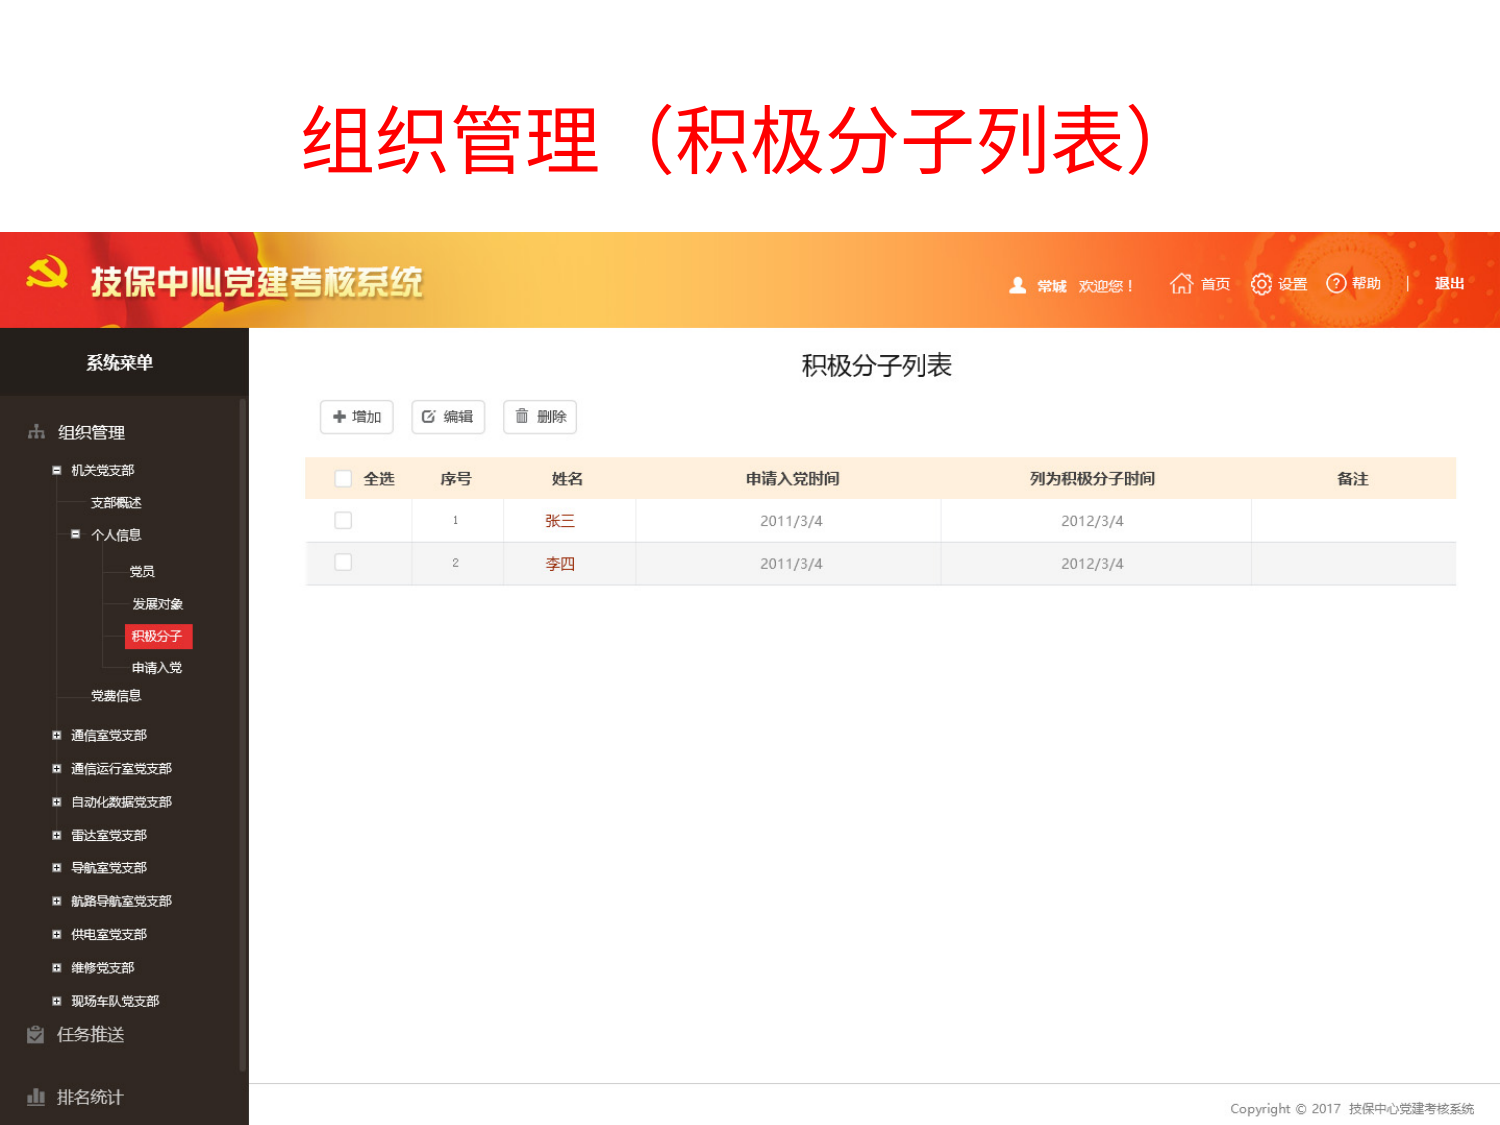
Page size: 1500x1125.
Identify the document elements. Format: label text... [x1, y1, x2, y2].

title 组织管理（积极分子列表） [75, 45, 1425, 232]
picture [0, 232, 1500, 1125]
